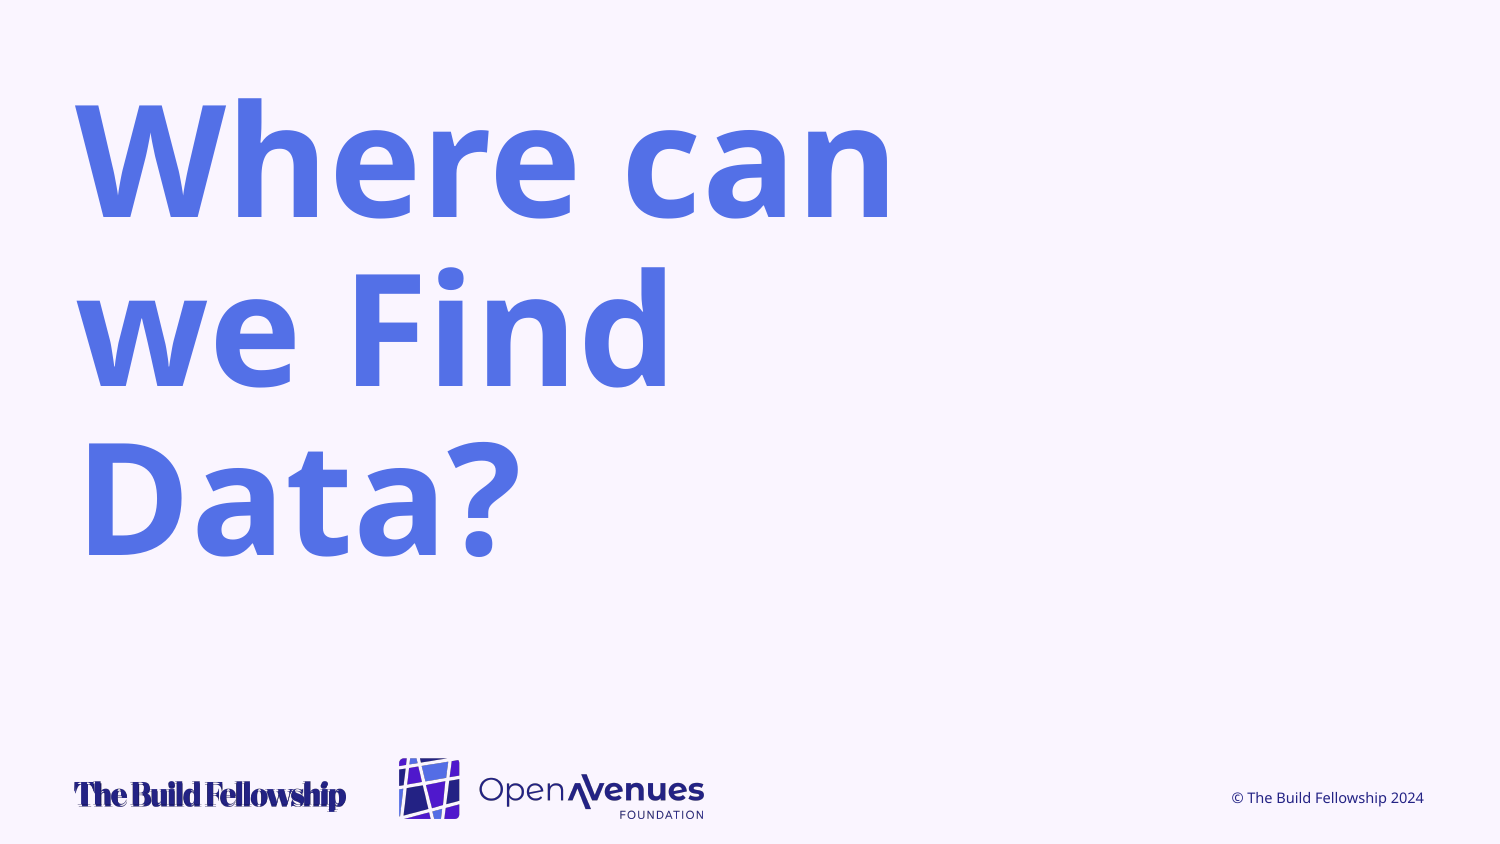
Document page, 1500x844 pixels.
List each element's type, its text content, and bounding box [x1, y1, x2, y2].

picture [399, 758, 704, 820]
text_box Where can we Find Data? [75, 82, 1095, 395]
picture [74, 781, 346, 812]
